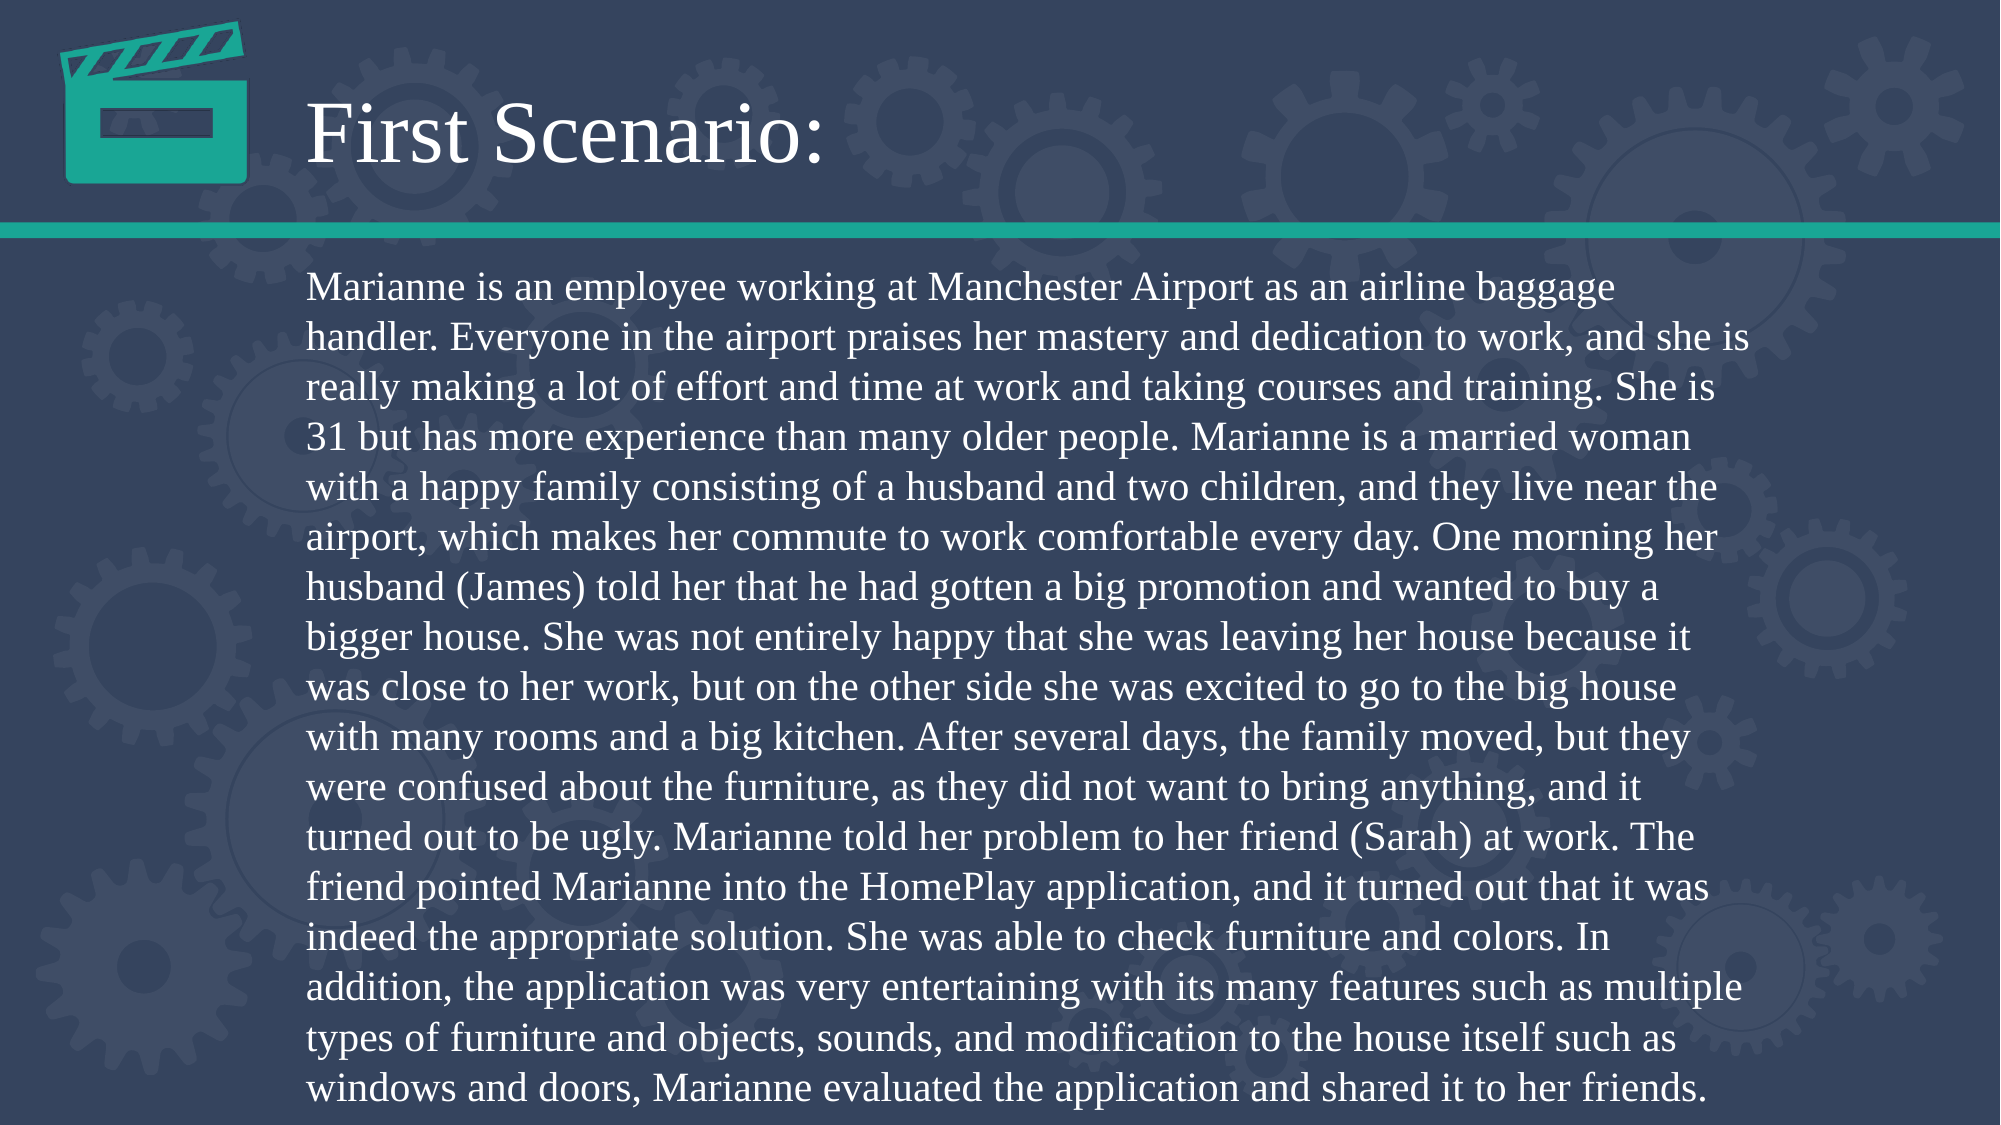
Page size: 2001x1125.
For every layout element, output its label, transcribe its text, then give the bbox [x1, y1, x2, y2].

text_box [0, 220, 2000, 240]
text_box First Scenario: [291, 66, 851, 212]
picture [43, 0, 263, 212]
text_box Marianne is an employee working at Manchester Airport as an airline baggage handler. Everyone in the airport praises her mastery and dedication to work, and she is really making a lot of effort and time at work and taking courses and training. She is 31 but has more experience than many older people. Marianne is a married woman with a happy family consisting of a husband and two children, and they live near the airport, which makes her commute to work comfortable every day. One morning her husband (James) told her that he had gotten a big promotion and wanted to buy a bigger house. She was not entirely happy that she was leaving her house because it was close to her work, but on the other side she was excited to go to the big house with many rooms and a big kitchen. After several days, the family moved, but they were confused about the furniture, as they did not want to bring anything, and it turned out to be ugly. Marianne told her problem to her friend (Sarah) at work. The friend pointed Marianne into the HomePlay application, and it turned out that it was indeed the appropriate solution. She was able to check furniture and colors. In addition, the application was very entertaining with its many features such as multiple types of furniture and objects, sounds, and modification to the house itself such as windows and doors, Marianne evaluated the application and shared it to her friends. [291, 251, 1773, 1117]
